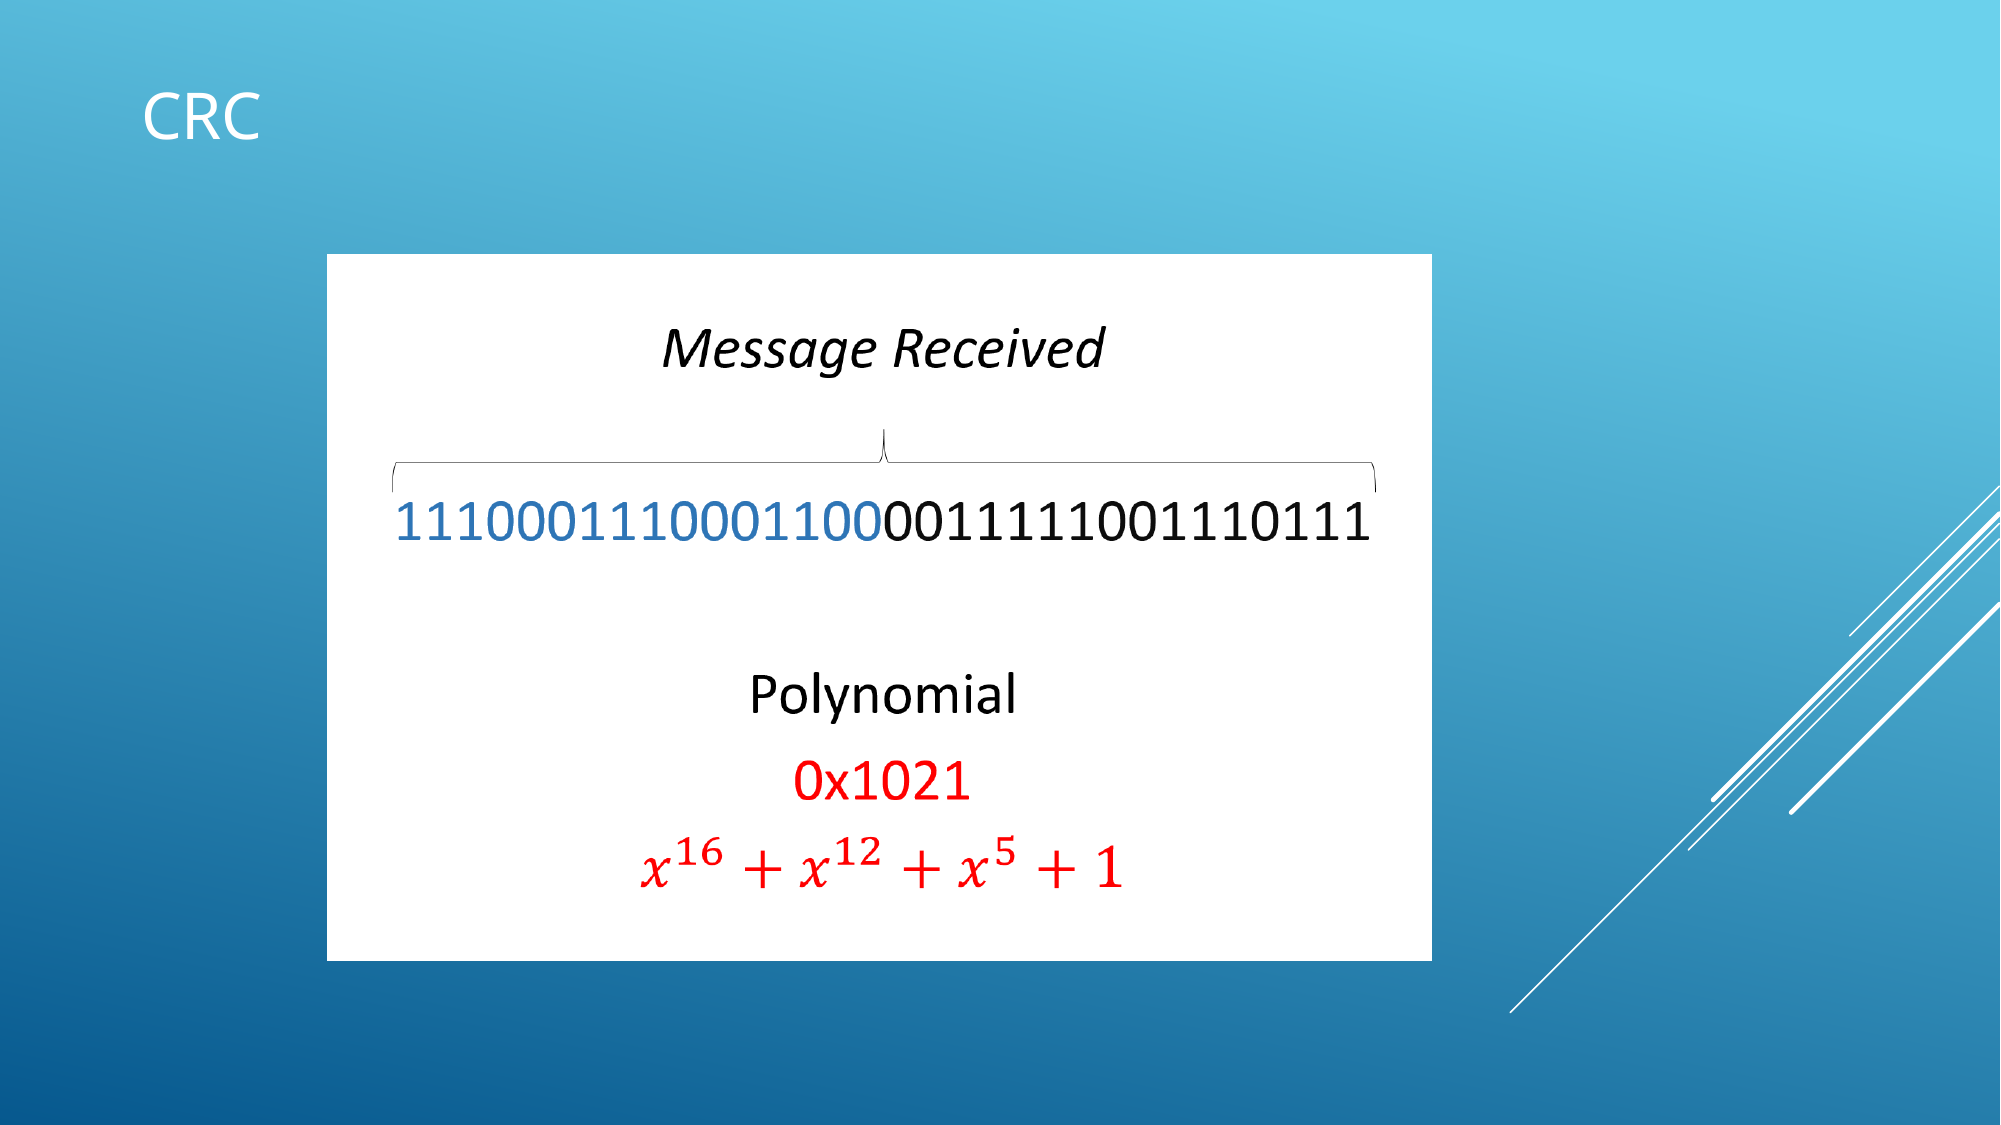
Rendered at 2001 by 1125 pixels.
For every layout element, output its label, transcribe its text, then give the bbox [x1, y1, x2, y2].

title CRC [126, 67, 1527, 315]
picture [327, 254, 1432, 961]
